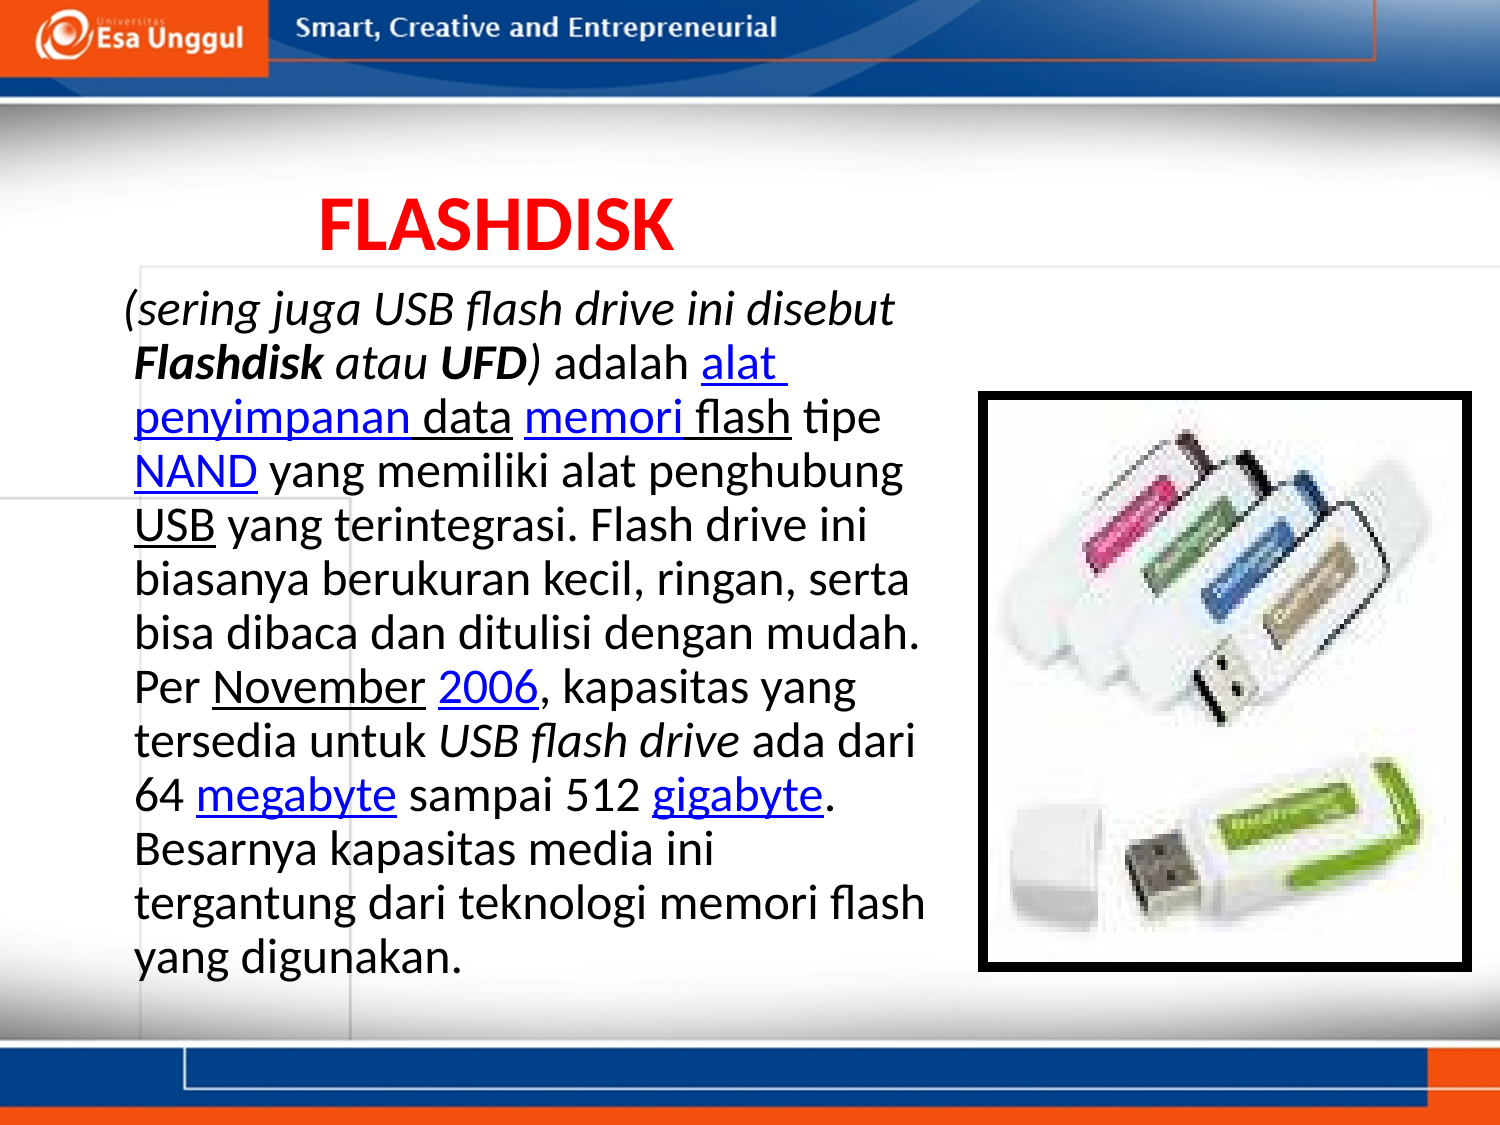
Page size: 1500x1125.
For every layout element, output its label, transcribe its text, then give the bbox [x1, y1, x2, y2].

list (sering juga USB flash drive ini disebut Flashdisk atau UFD) adalah alat penyimpanan data memori flash tipe NAND yang memiliki alat penghubung USB yang terintegrasi. Flash drive ini biasanya berukuran kecil, ringan, serta bisa dibaca dan ditulisi dengan mudah. Per November 2006, kapasitas yang tersedia untuk USB flash drive ada dari 64 megabyte sampai 512 gigabyte. Besarnya kapasitas media ini tergantung dari teknologi memori flash yang digunakan. [62, 275, 950, 1025]
title FLASHDISK [3, 125, 991, 313]
picture [0, 0, 1500, 1125]
